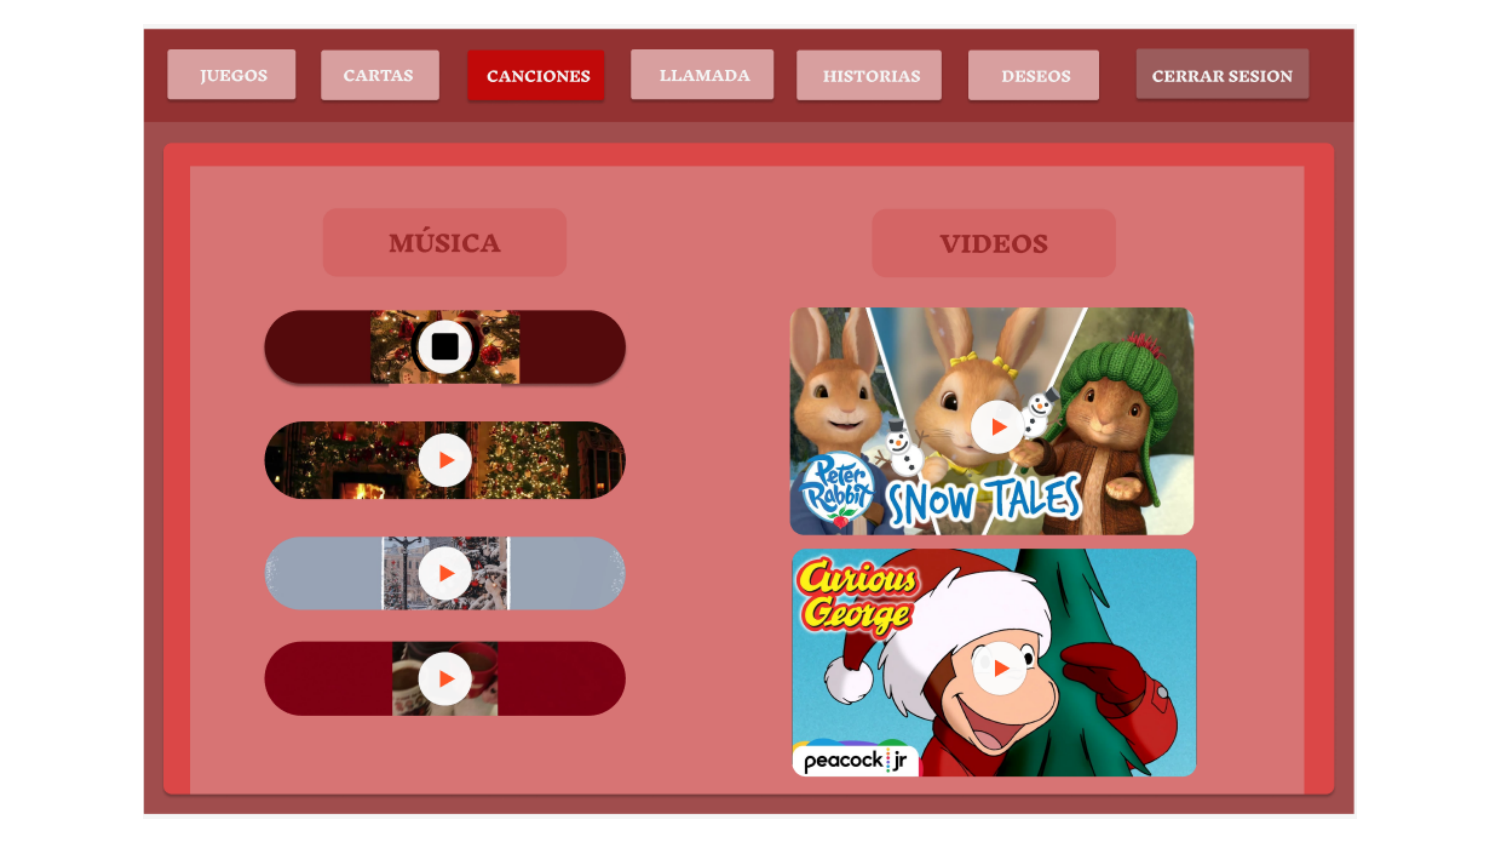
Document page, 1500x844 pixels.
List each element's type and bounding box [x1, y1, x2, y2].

picture [142, 24, 1358, 819]
